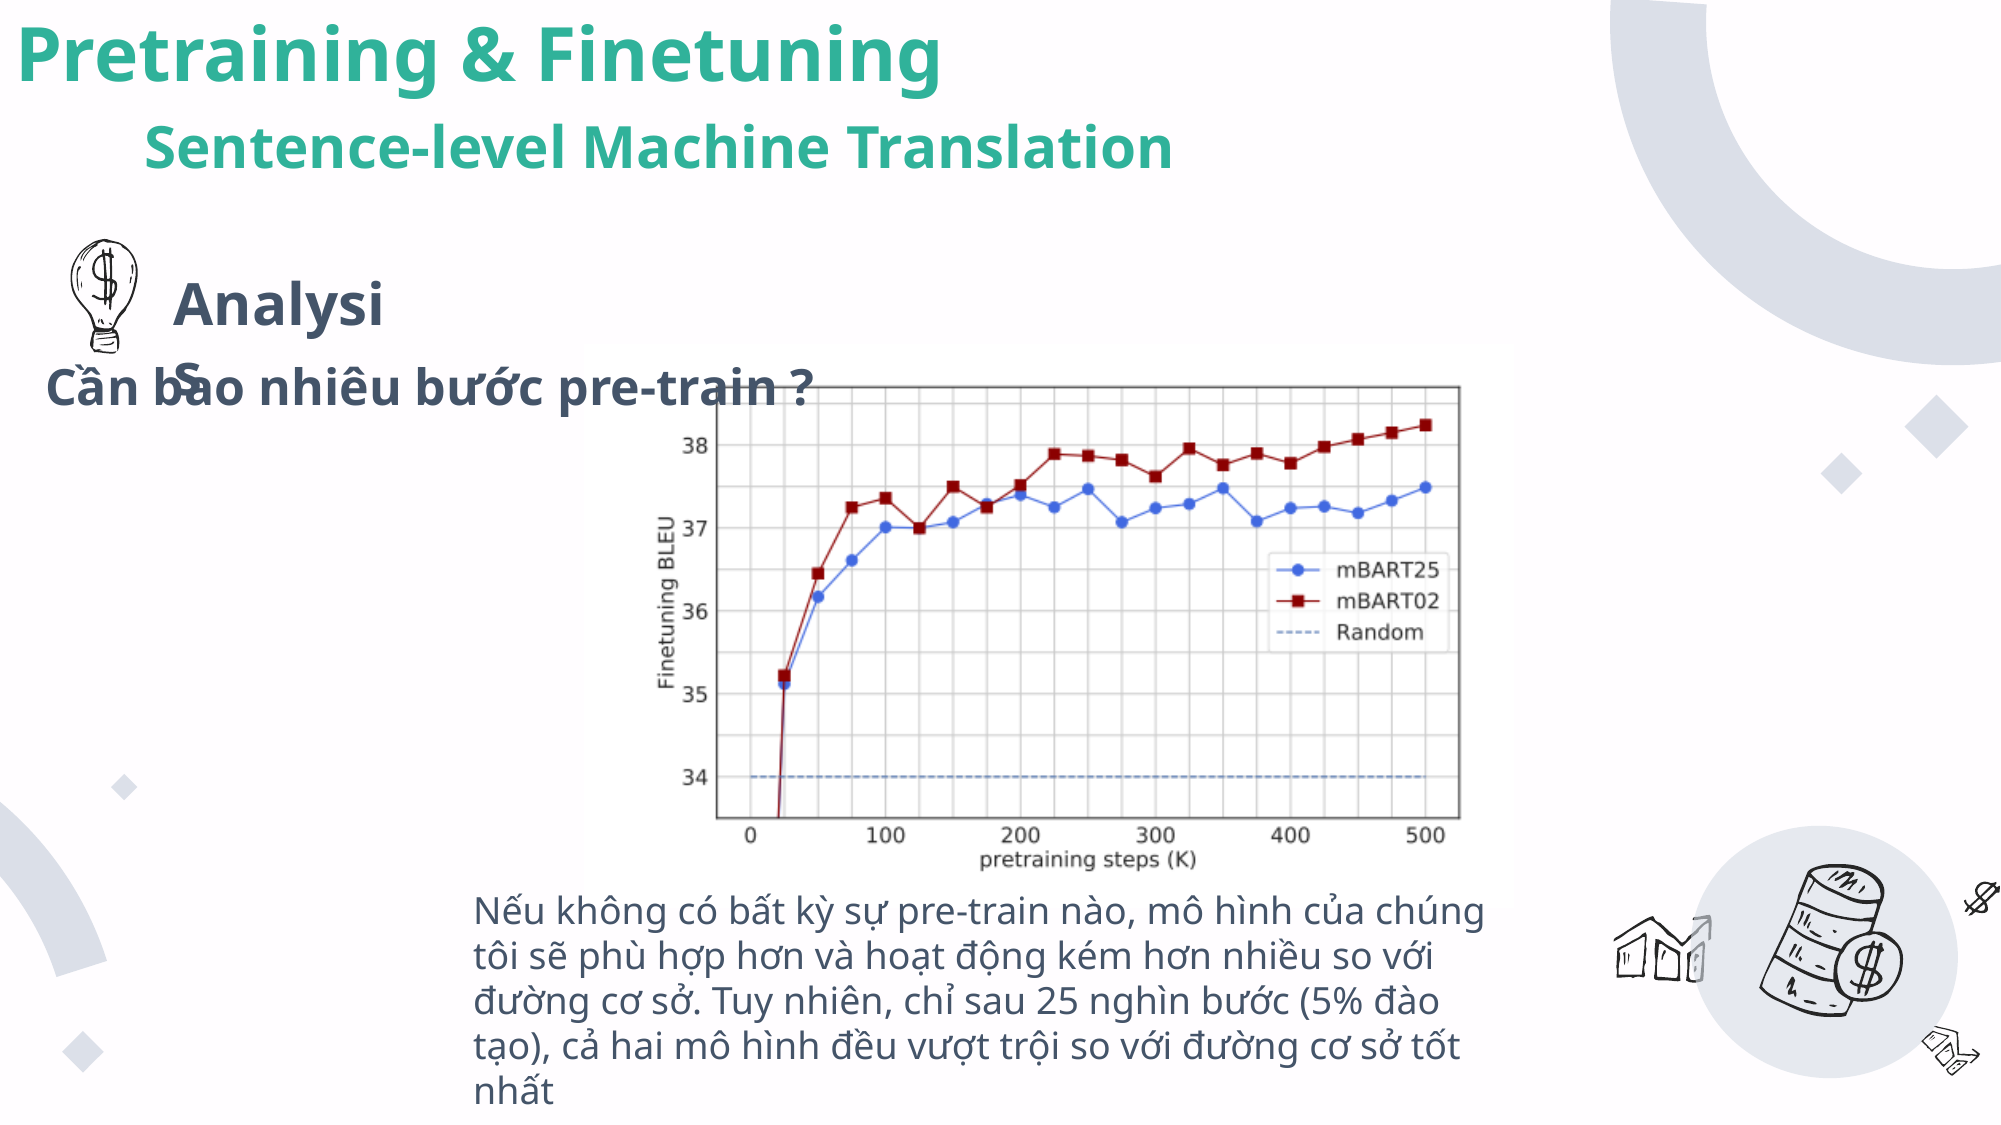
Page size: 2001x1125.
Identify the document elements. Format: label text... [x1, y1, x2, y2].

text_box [1620, 822, 2000, 1073]
text_box Analysis [159, 259, 416, 343]
text_box Pretraining & Finetuning [0, 3, 1413, 111]
text_box Sentence-level Machine Translation [129, 102, 1203, 258]
text_box Cần bao nhiêu bước pre-train ? [30, 343, 1104, 423]
text_box Nếu không có bất kỳ sự pre-train nào, mô hình của chúng tôi sẽ phù hợp hơn và hoạt động kém hơn nhiều so với đường cơ sở. Tuy nhiên, chỉ sau 25 nghìn bước (5% đào tạo), cả hai mô hình đều vượt trội so với đường cơ sở tốt nhất [458, 879, 1532, 1120]
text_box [70, 238, 138, 354]
picture [584, 344, 1514, 909]
